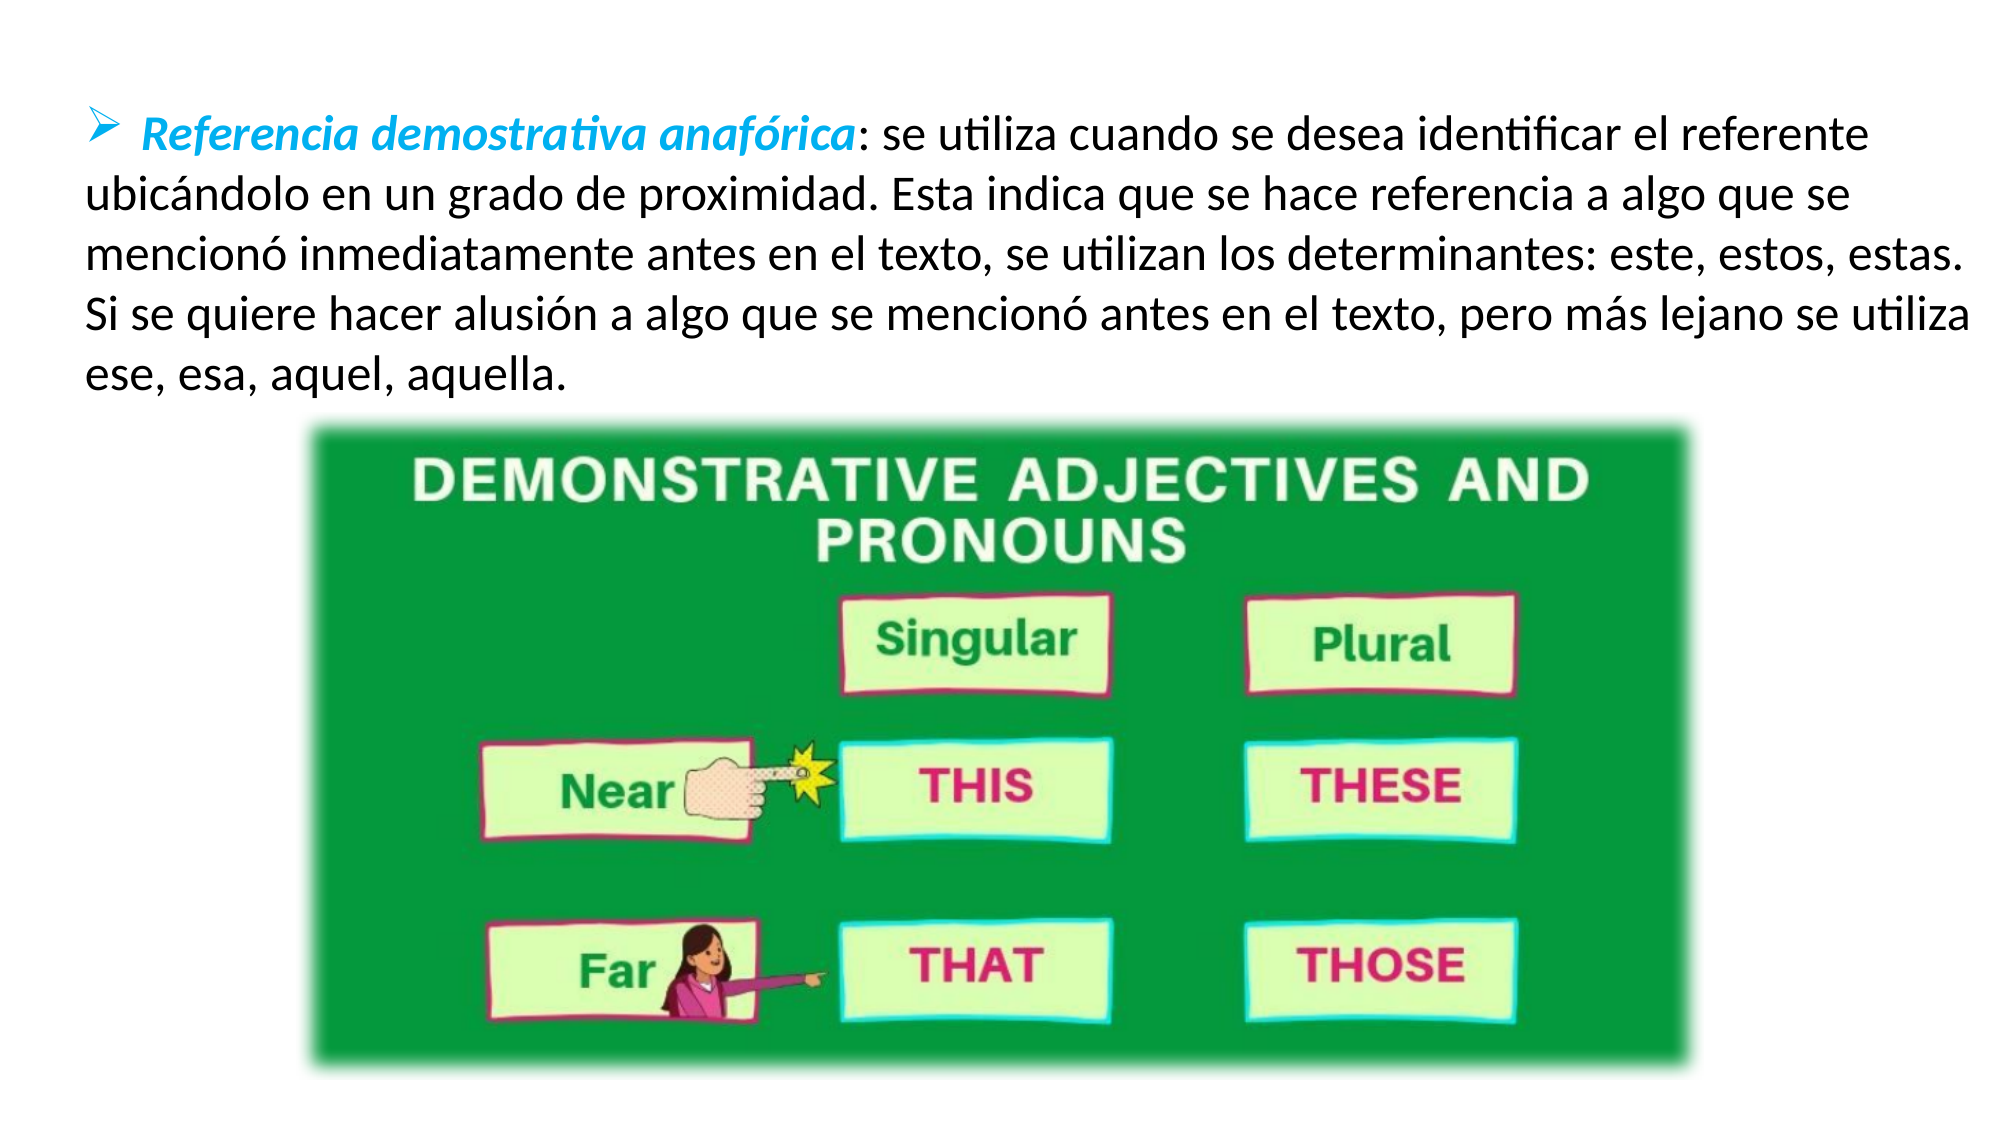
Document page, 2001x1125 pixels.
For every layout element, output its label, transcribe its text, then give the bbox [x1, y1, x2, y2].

text_box Referencia demostrativa anafórica: se utiliza cuando se desea identificar el referente ubicándolo en un grado de proximidad. Esta indica que se hace referencia a algo que se mencionó inmediatamente antes en el texto, se utilizan los determinantes: este, estos, estas. Si se quiere hacer alusión a algo que se mencionó antes en el texto, pero más lejano se utiliza ese, esa, aquel, aquella. [70, 92, 1999, 408]
picture [296, 412, 1704, 1080]
